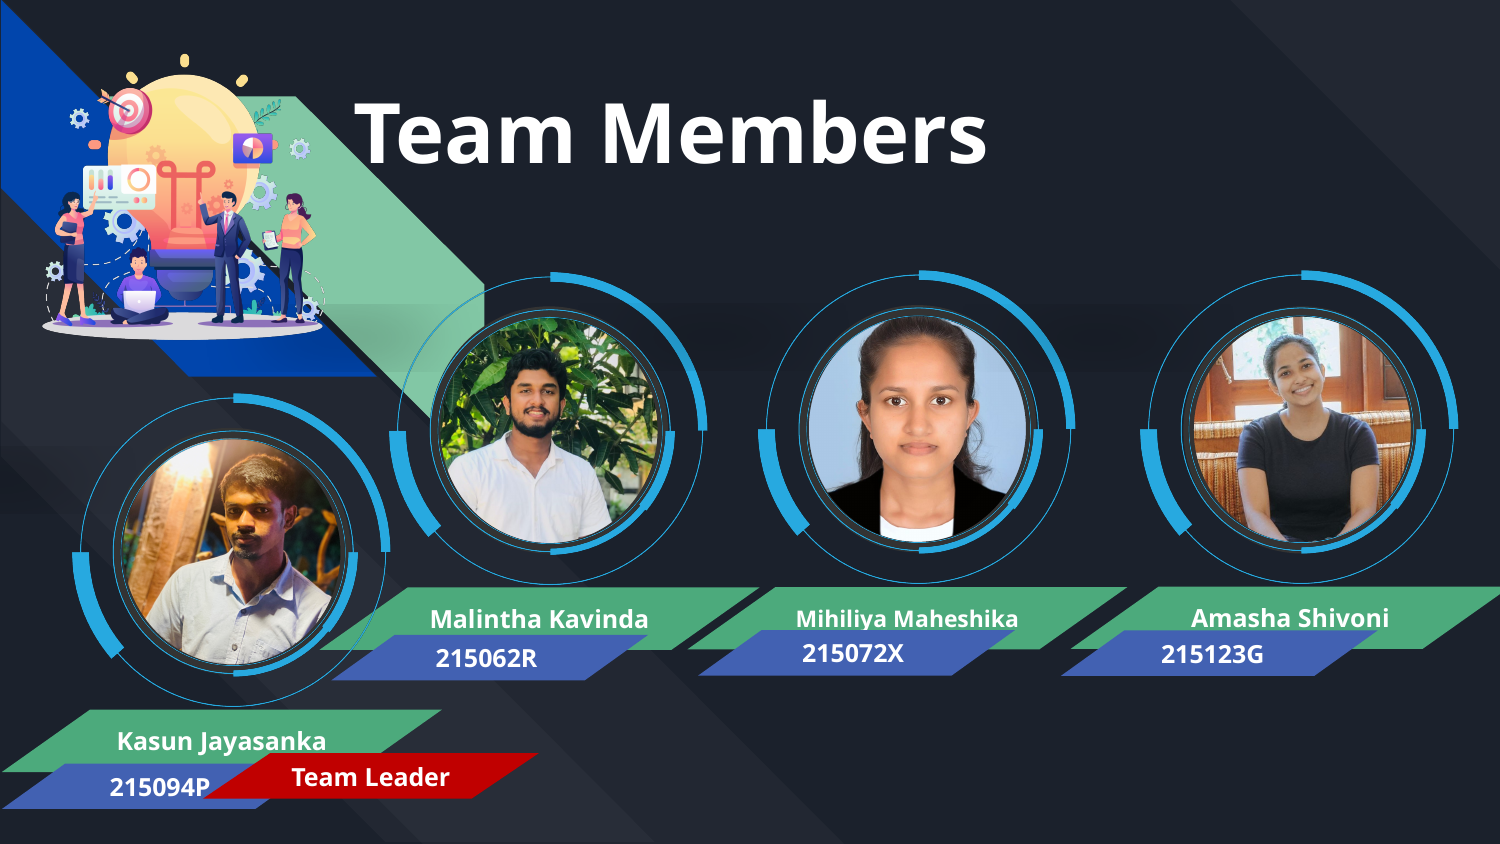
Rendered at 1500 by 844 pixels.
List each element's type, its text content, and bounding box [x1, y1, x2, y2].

picture [0, 0, 382, 404]
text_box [1060, 236, 1500, 677]
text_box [385, 237, 685, 681]
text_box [687, 236, 1059, 676]
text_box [1, 359, 539, 810]
title Team Members [385, 64, 1162, 236]
